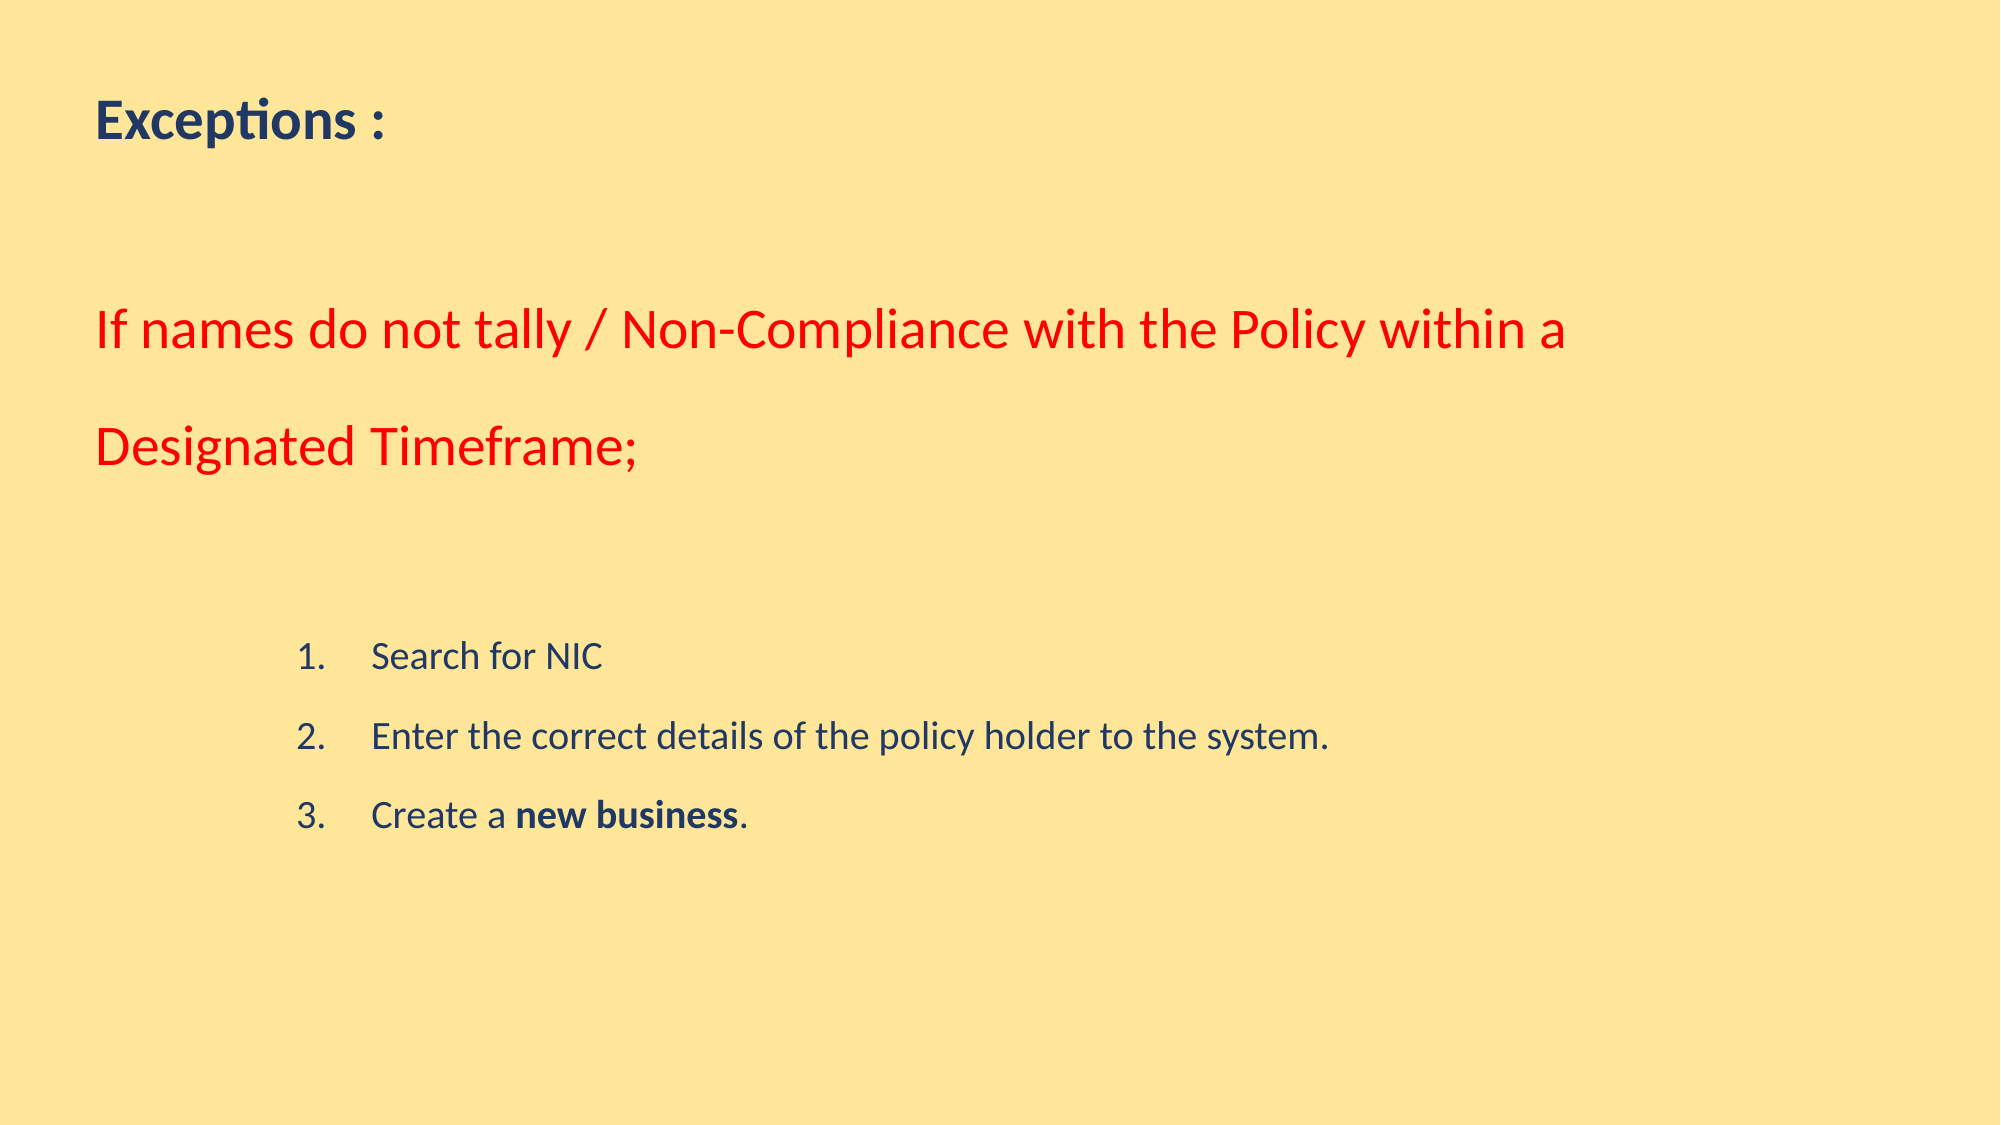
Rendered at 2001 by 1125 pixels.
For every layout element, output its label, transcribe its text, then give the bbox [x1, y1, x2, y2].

subtitle Exceptions : If names do not tally / Non-Compliance with the Policy within a Designated Timeframe; Search for NIC Enter the correct details of the policy holder to the system. Create a new business. [80, 80, 1839, 854]
